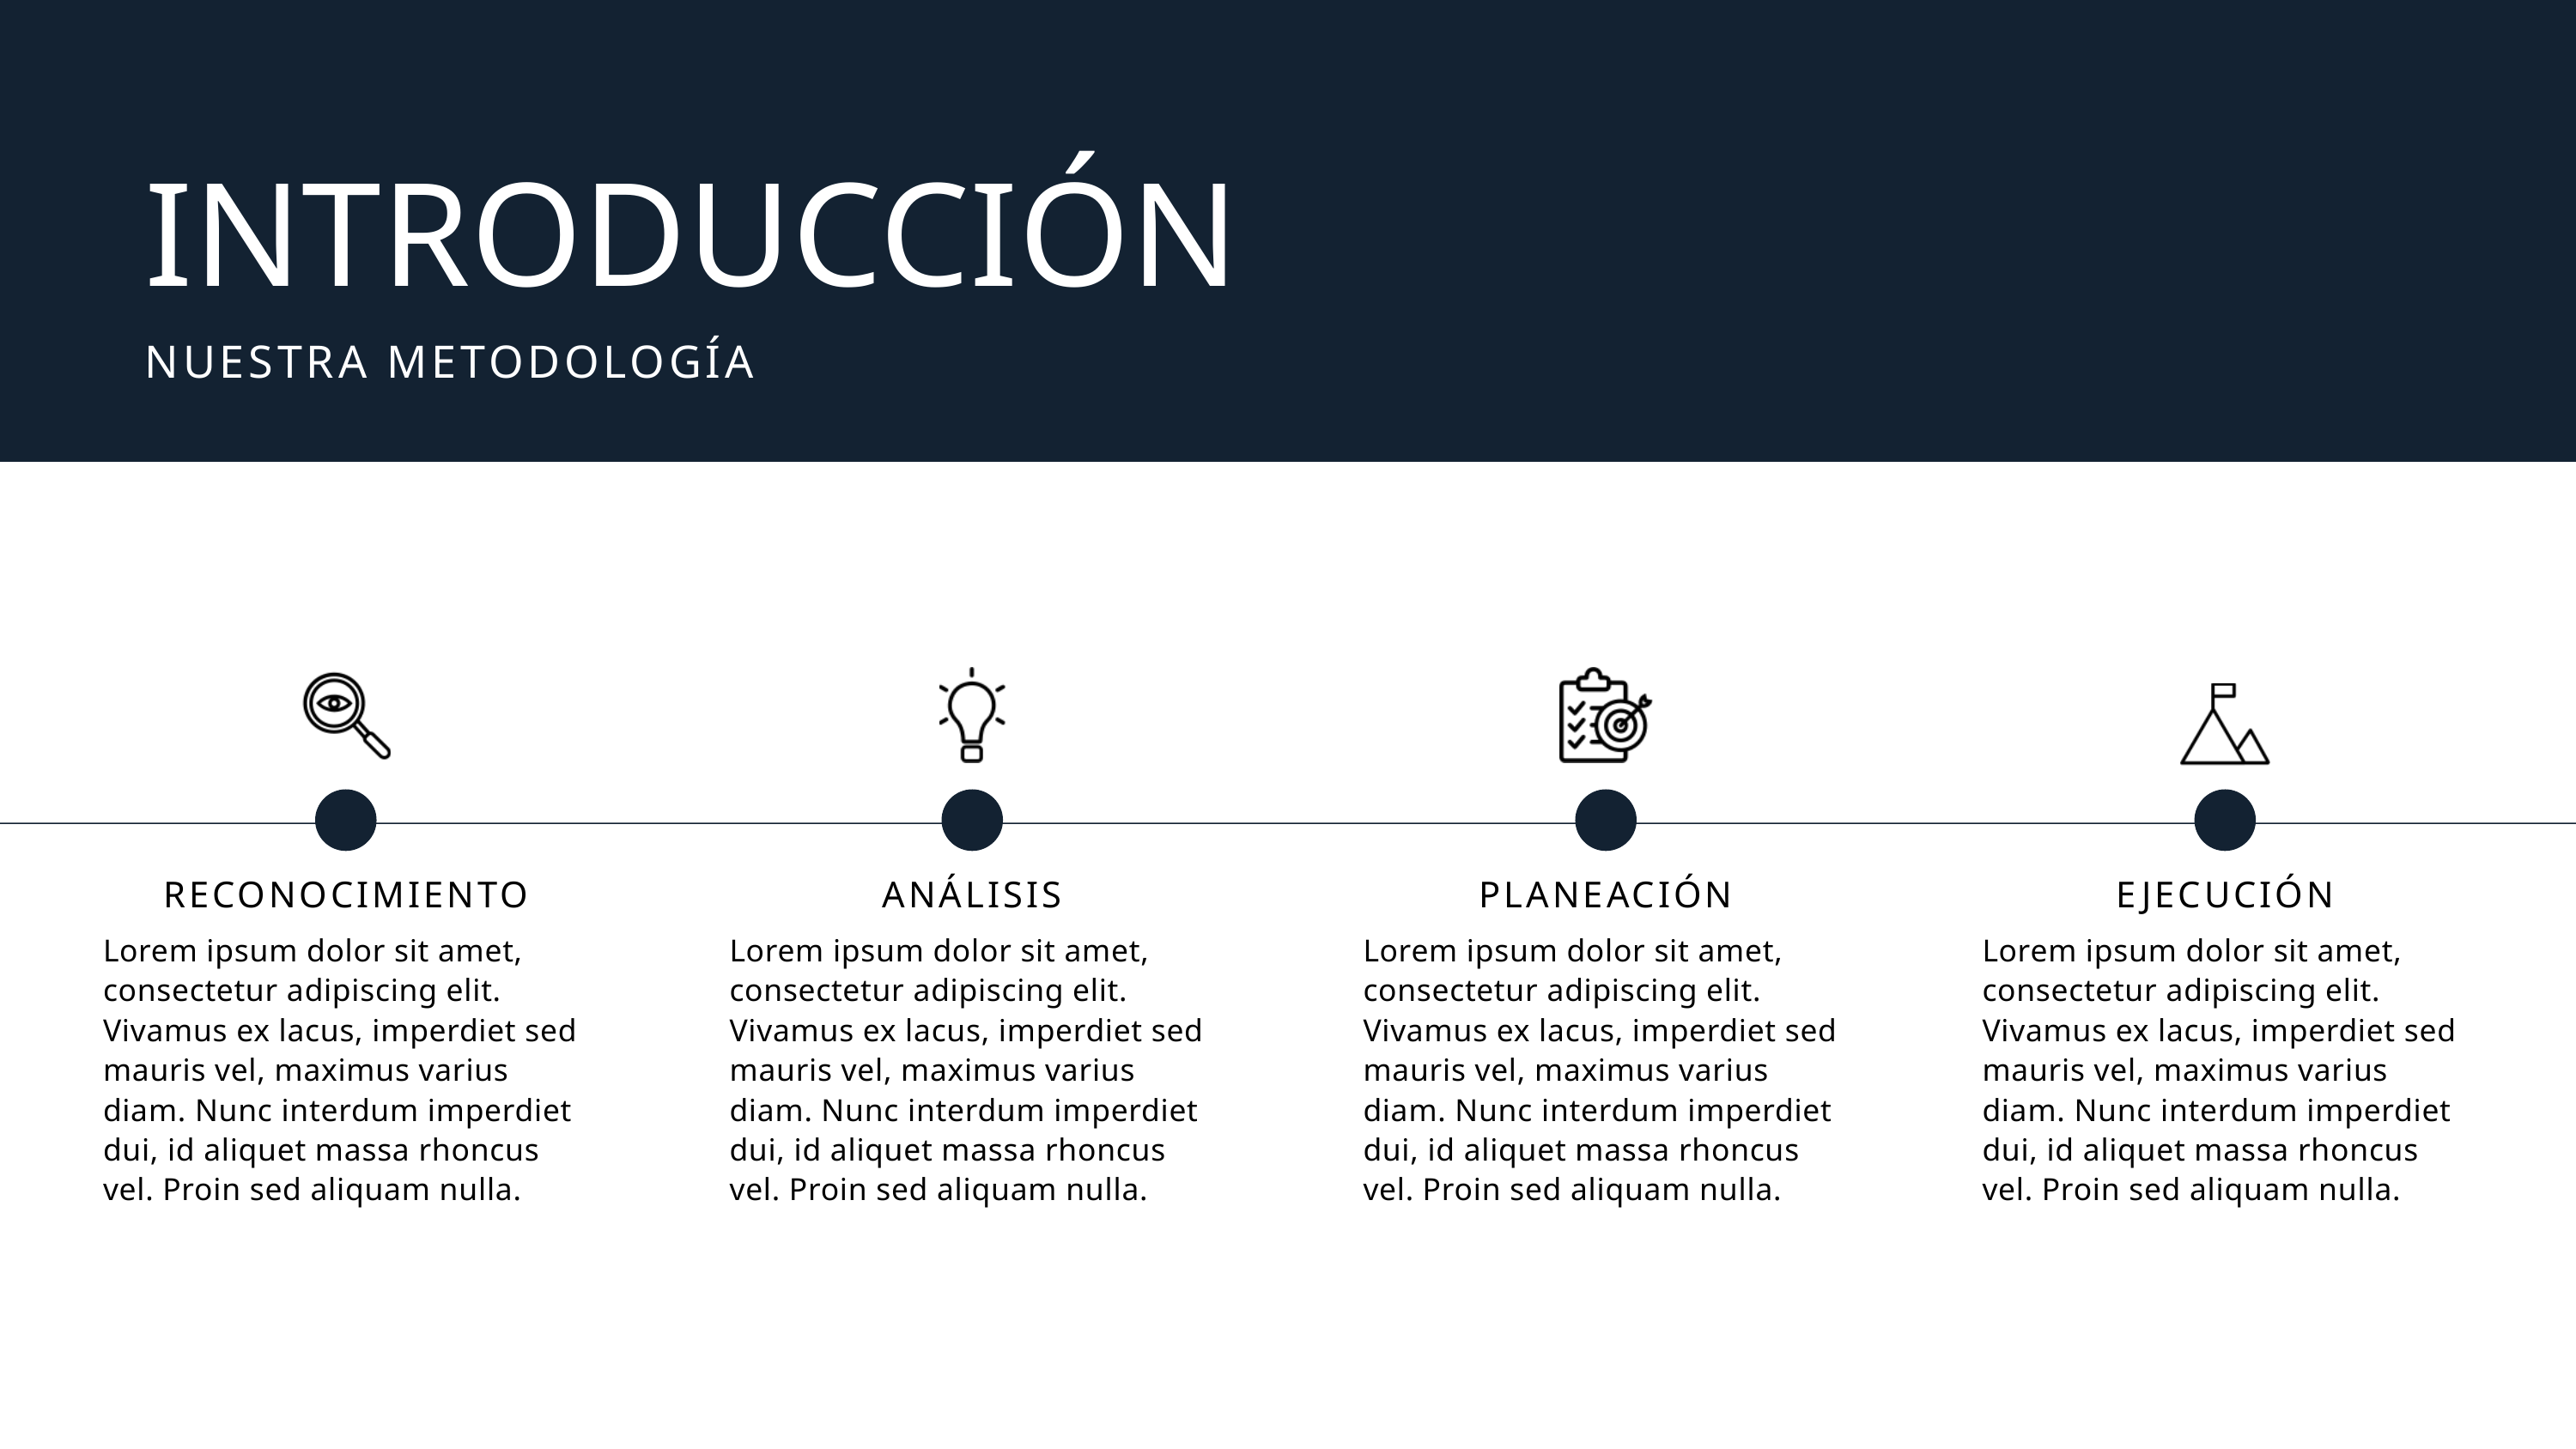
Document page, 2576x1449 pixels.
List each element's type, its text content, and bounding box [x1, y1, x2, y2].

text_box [941, 789, 1004, 852]
text_box EJECUCIÓN [2024, 863, 2427, 916]
text_box Lorem ipsum dolor sit amet, consectetur adipiscing elit. Vivamus ex lacus, imperdiet sed mauris vel, maximus varius diam. Nunc interdum imperdiet dui, id aliquet massa rhoncus vel. Proin sed aliquam nulla. [1363, 928, 1849, 1208]
text_box [301, 670, 392, 761]
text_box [0, 0, 2576, 463]
text_box [1559, 667, 1653, 763]
text_box [2180, 683, 2270, 766]
text_box Lorem ipsum dolor sit amet, consectetur adipiscing elit. Vivamus ex lacus, imperdiet sed mauris vel, maximus varius diam. Nunc interdum imperdiet dui, id aliquet massa rhoncus vel. Proin sed aliquam nulla. [1982, 928, 2468, 1208]
text_box Lorem ipsum dolor sit amet, consectetur adipiscing elit. Vivamus ex lacus, imperdiet sed mauris vel, maximus varius diam. Nunc interdum imperdiet dui, id aliquet massa rhoncus vel. Proin sed aliquam nulla. [103, 928, 589, 1208]
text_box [2194, 789, 2257, 852]
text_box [1574, 789, 1637, 852]
text_box PLANEACIÓN [1405, 863, 1807, 916]
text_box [314, 789, 377, 852]
text_box Lorem ipsum dolor sit amet, consectetur adipiscing elit. Vivamus ex lacus, imperdiet sed mauris vel, maximus varius diam. Nunc interdum imperdiet dui, id aliquet massa rhoncus vel. Proin sed aliquam nulla. [729, 928, 1215, 1208]
text_box RECONOCIMIENTO [144, 863, 547, 916]
text_box [939, 667, 1005, 763]
text_box ANÁLISIS [771, 863, 1174, 916]
